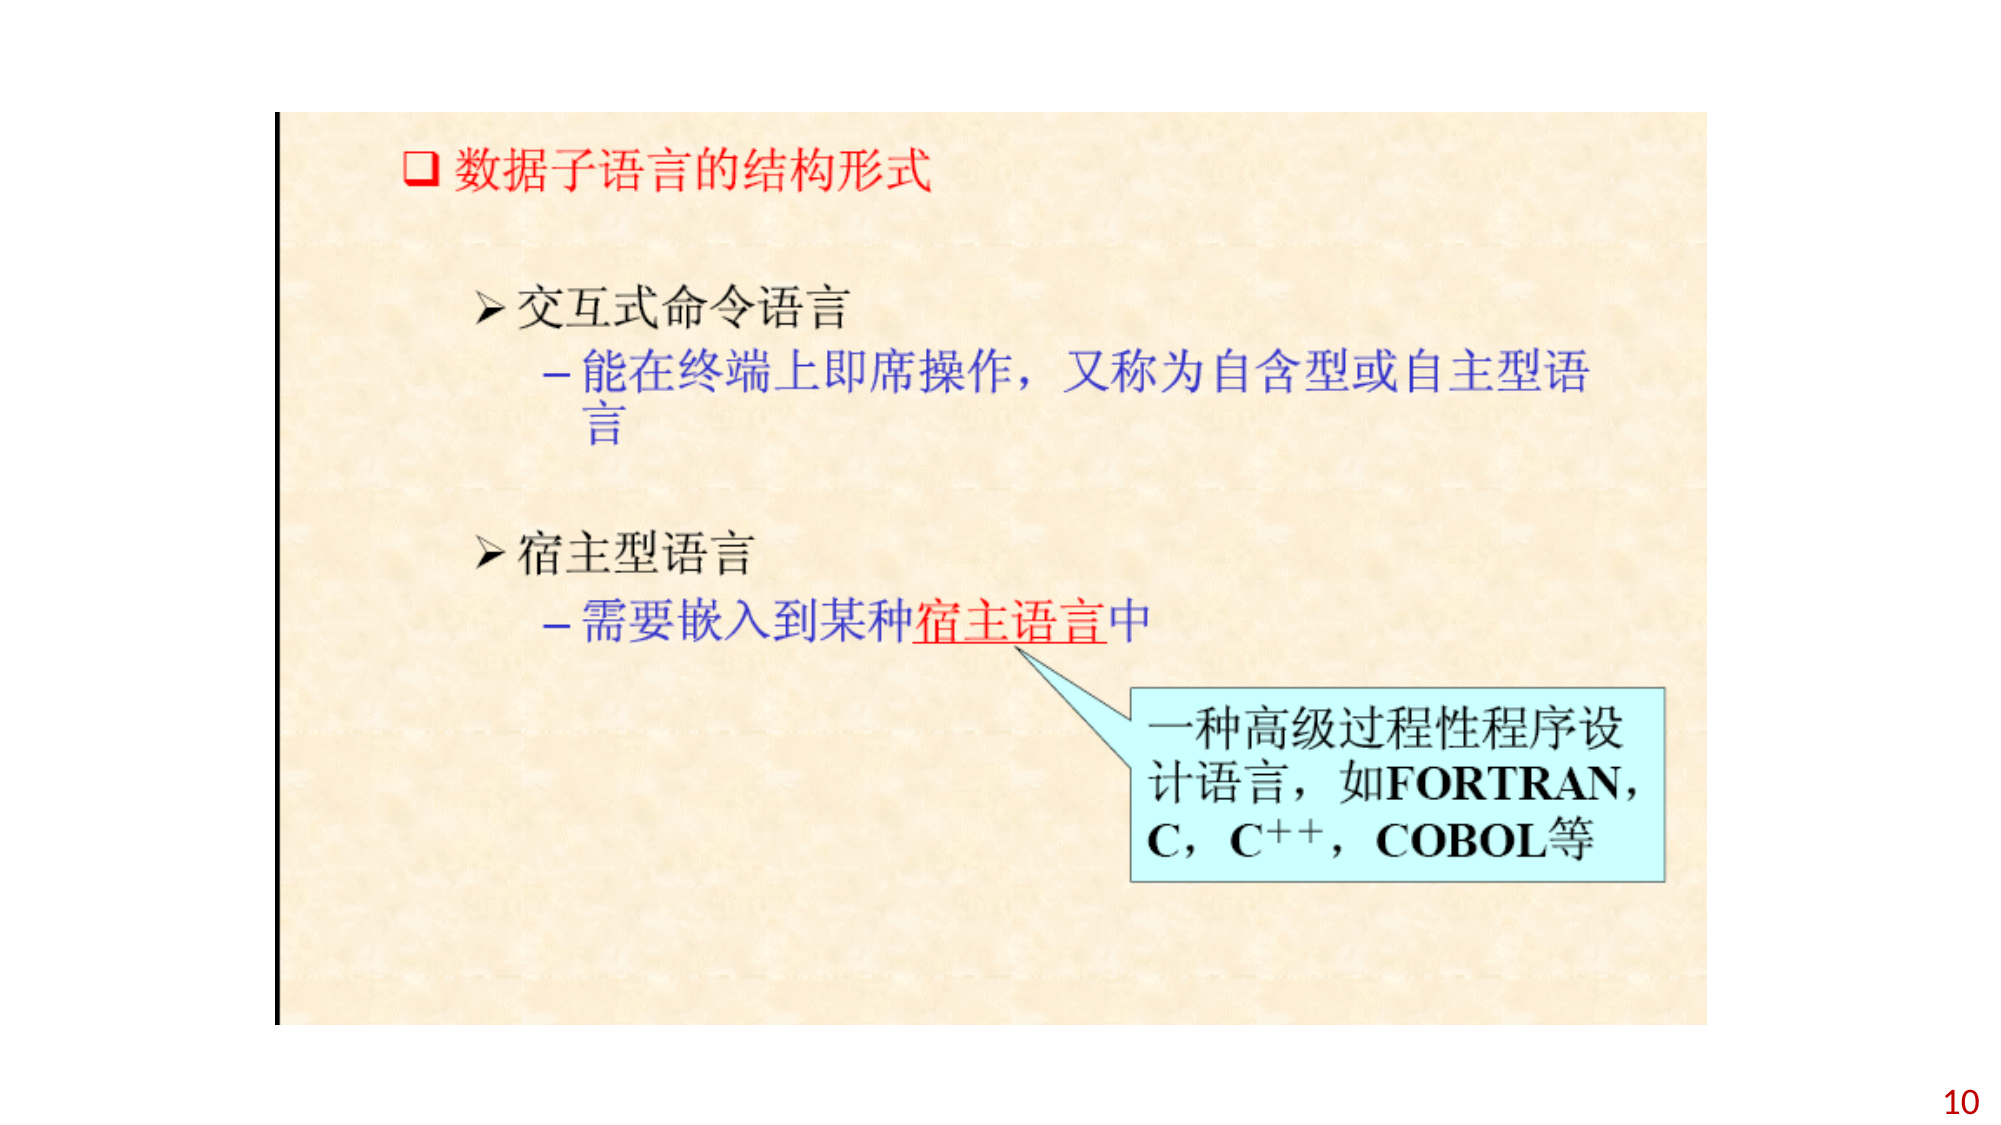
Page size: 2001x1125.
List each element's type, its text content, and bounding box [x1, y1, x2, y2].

slide_number 9 [1528, 1079, 1995, 1120]
picture [274, 112, 1708, 1026]
